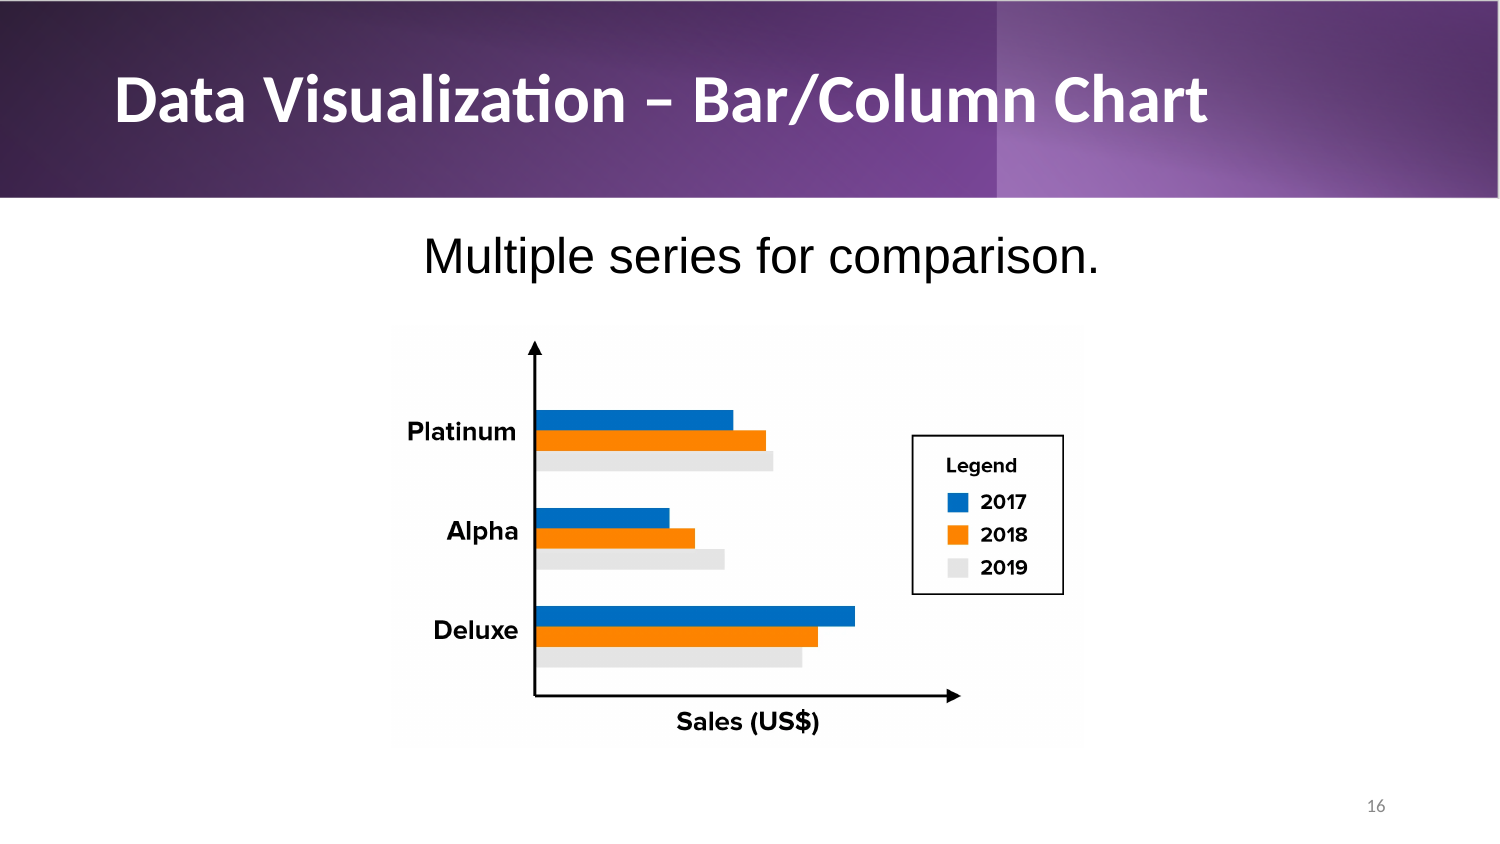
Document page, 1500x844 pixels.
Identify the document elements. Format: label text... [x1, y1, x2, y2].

picture [0, 0, 1500, 199]
slide_number 16 [1059, 782, 1397, 827]
text_box Multiple series for comparison. [237, 215, 1302, 291]
picture [391, 325, 1084, 748]
